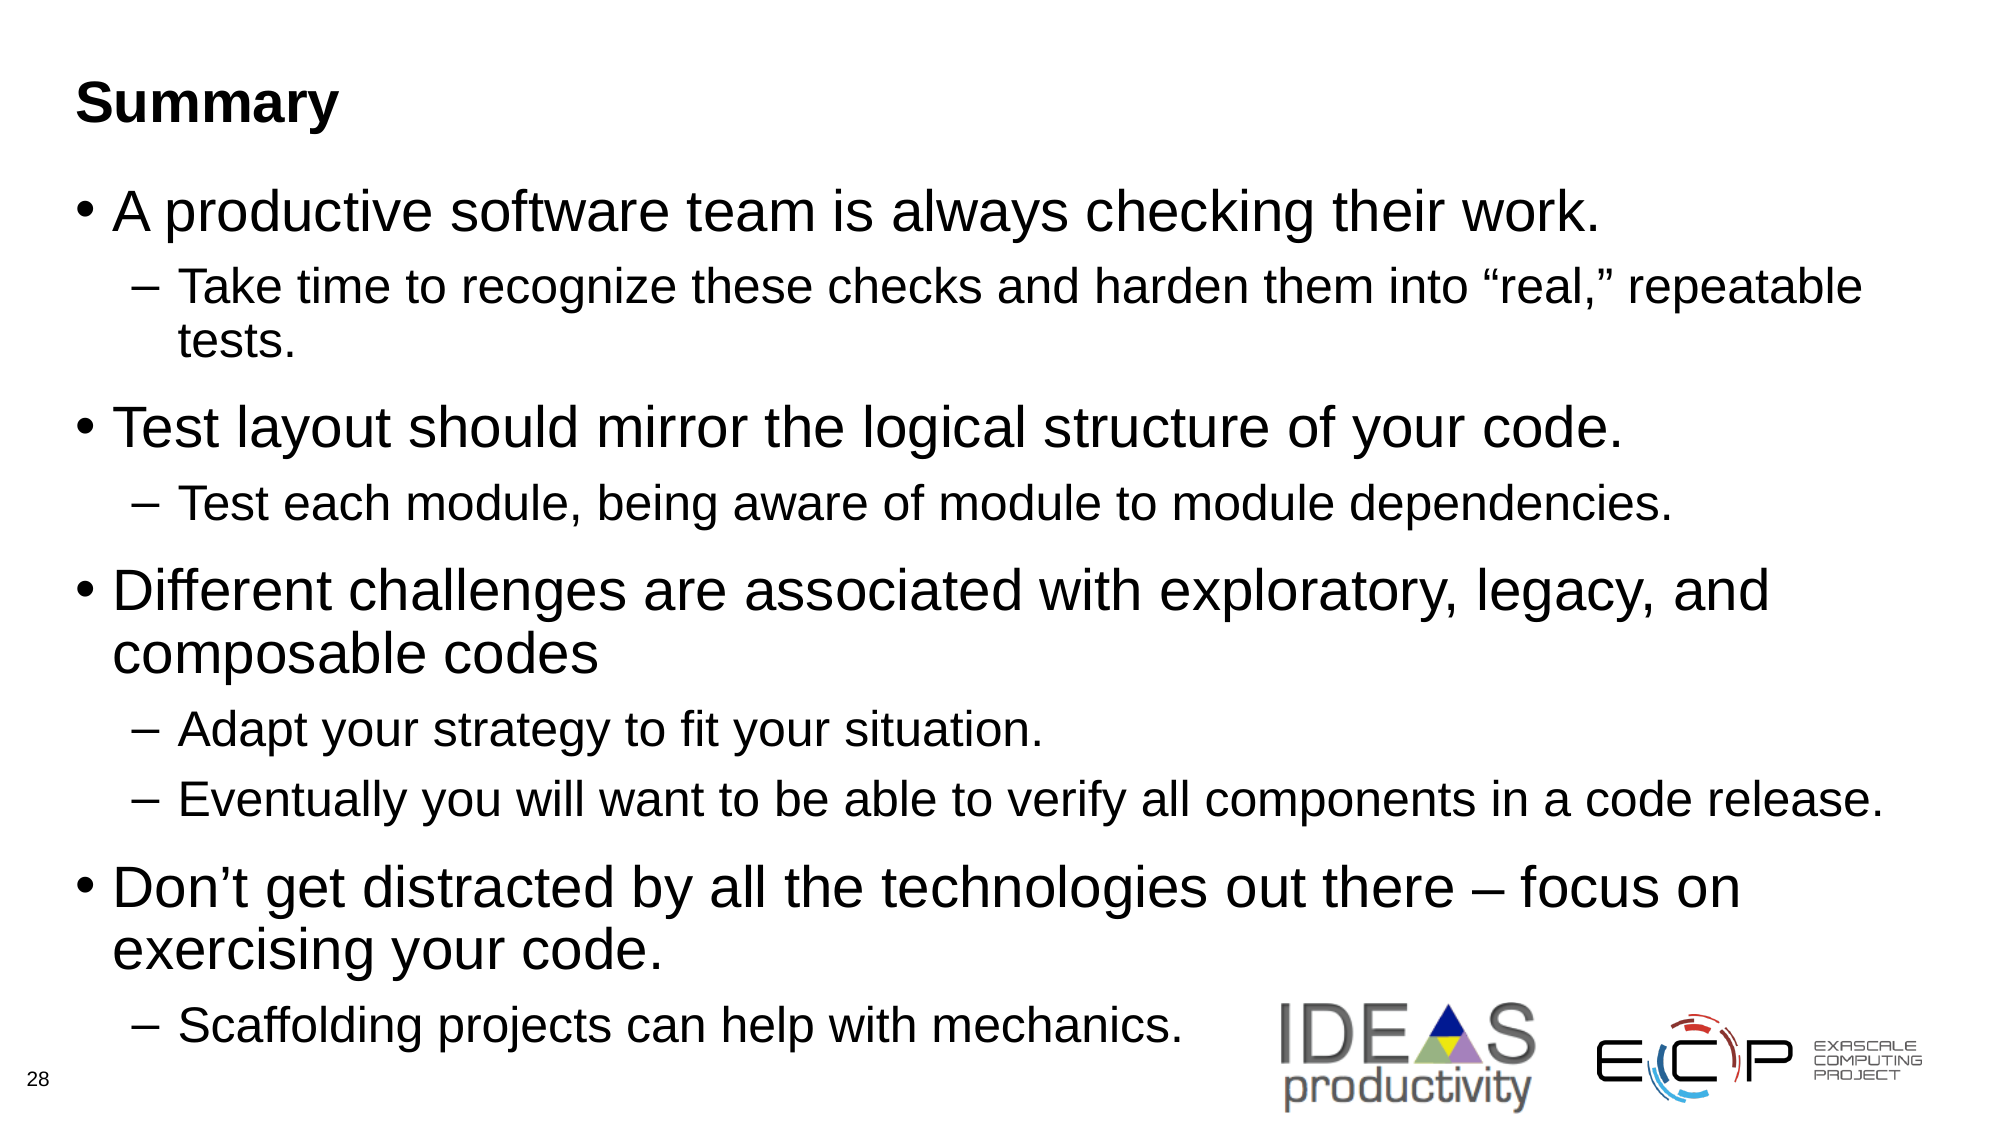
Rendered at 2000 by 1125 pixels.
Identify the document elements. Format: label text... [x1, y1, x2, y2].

list A productive software team is always checking their work. Take time to recognize these checks and harden them into “real,” repeatable tests. Test layout should mirror the logical structure of your code. Test each module, being aware of module to module dependencies. Different challenges are associated with exploratory, legacy, and composable codes Adapt your strategy to fit your situation. Eventually you will want to be able to verify all components in a code release. Don’t get distracted by all the technologies out there – focus on exercising your code. Scaffolding projects can help with mechanics. [59, 173, 1926, 1009]
picture [1597, 1014, 1922, 1103]
picture [1280, 1009, 1537, 1114]
title Summary [59, 67, 1926, 173]
